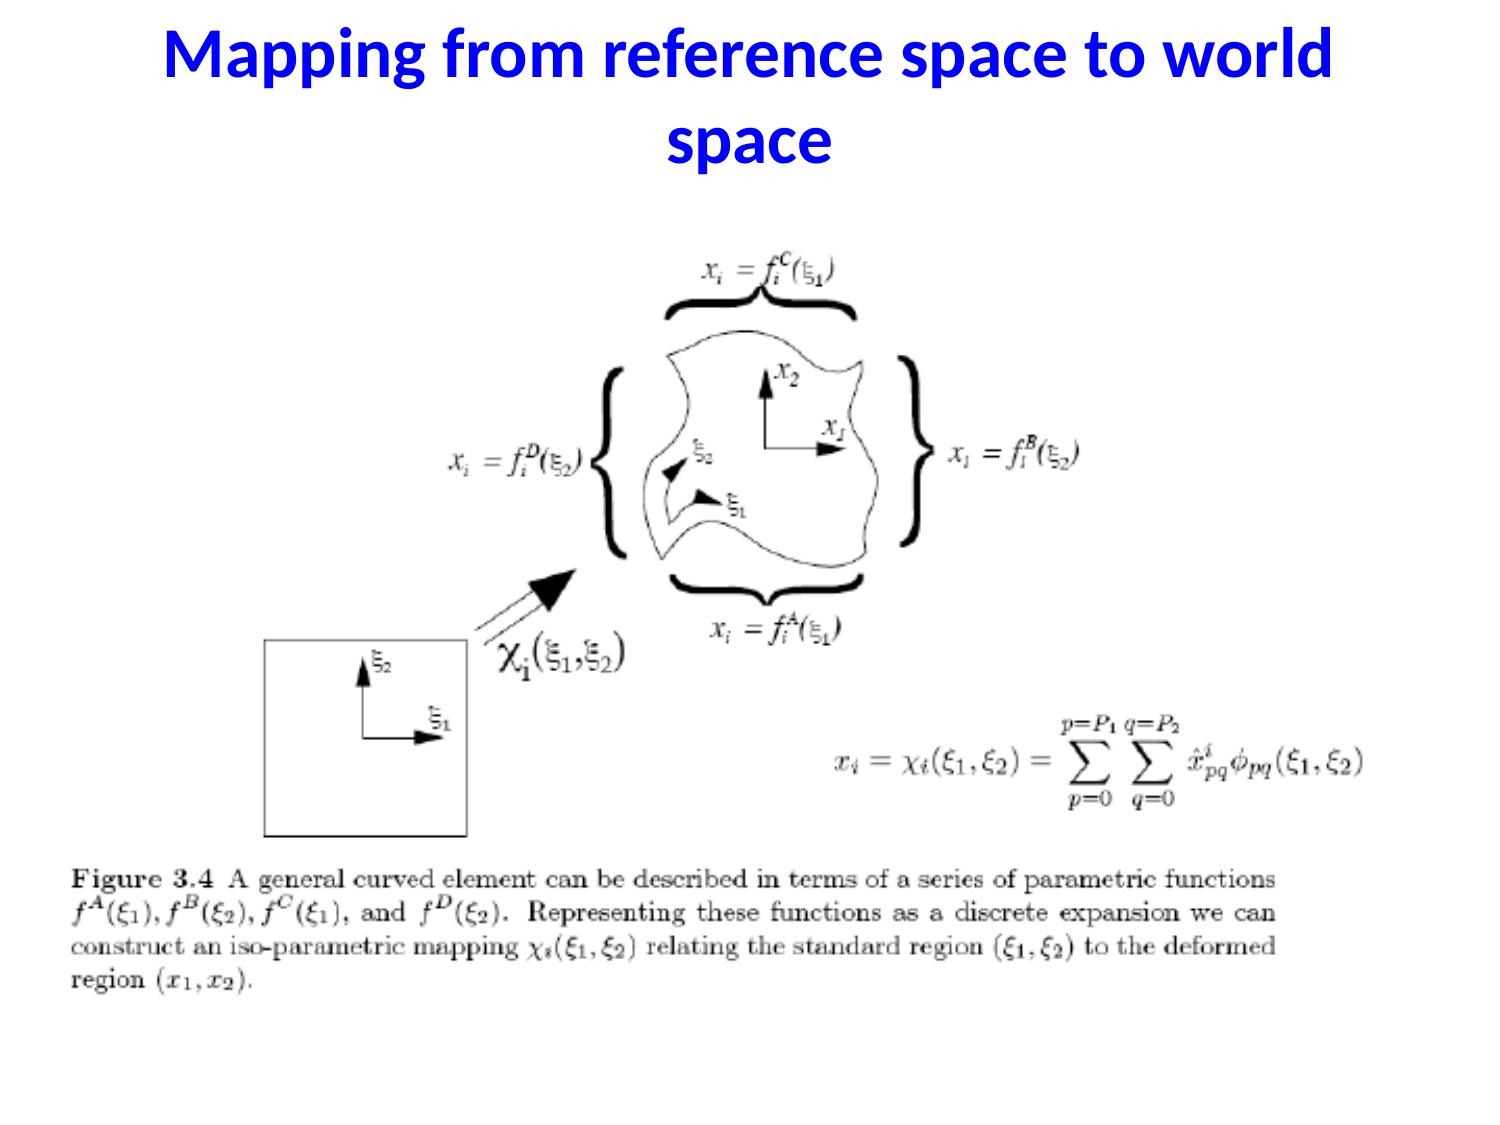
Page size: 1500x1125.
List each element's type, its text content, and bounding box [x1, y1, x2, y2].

title Mapping from reference space to world space [75, 0, 1425, 186]
picture [64, 237, 1469, 1005]
